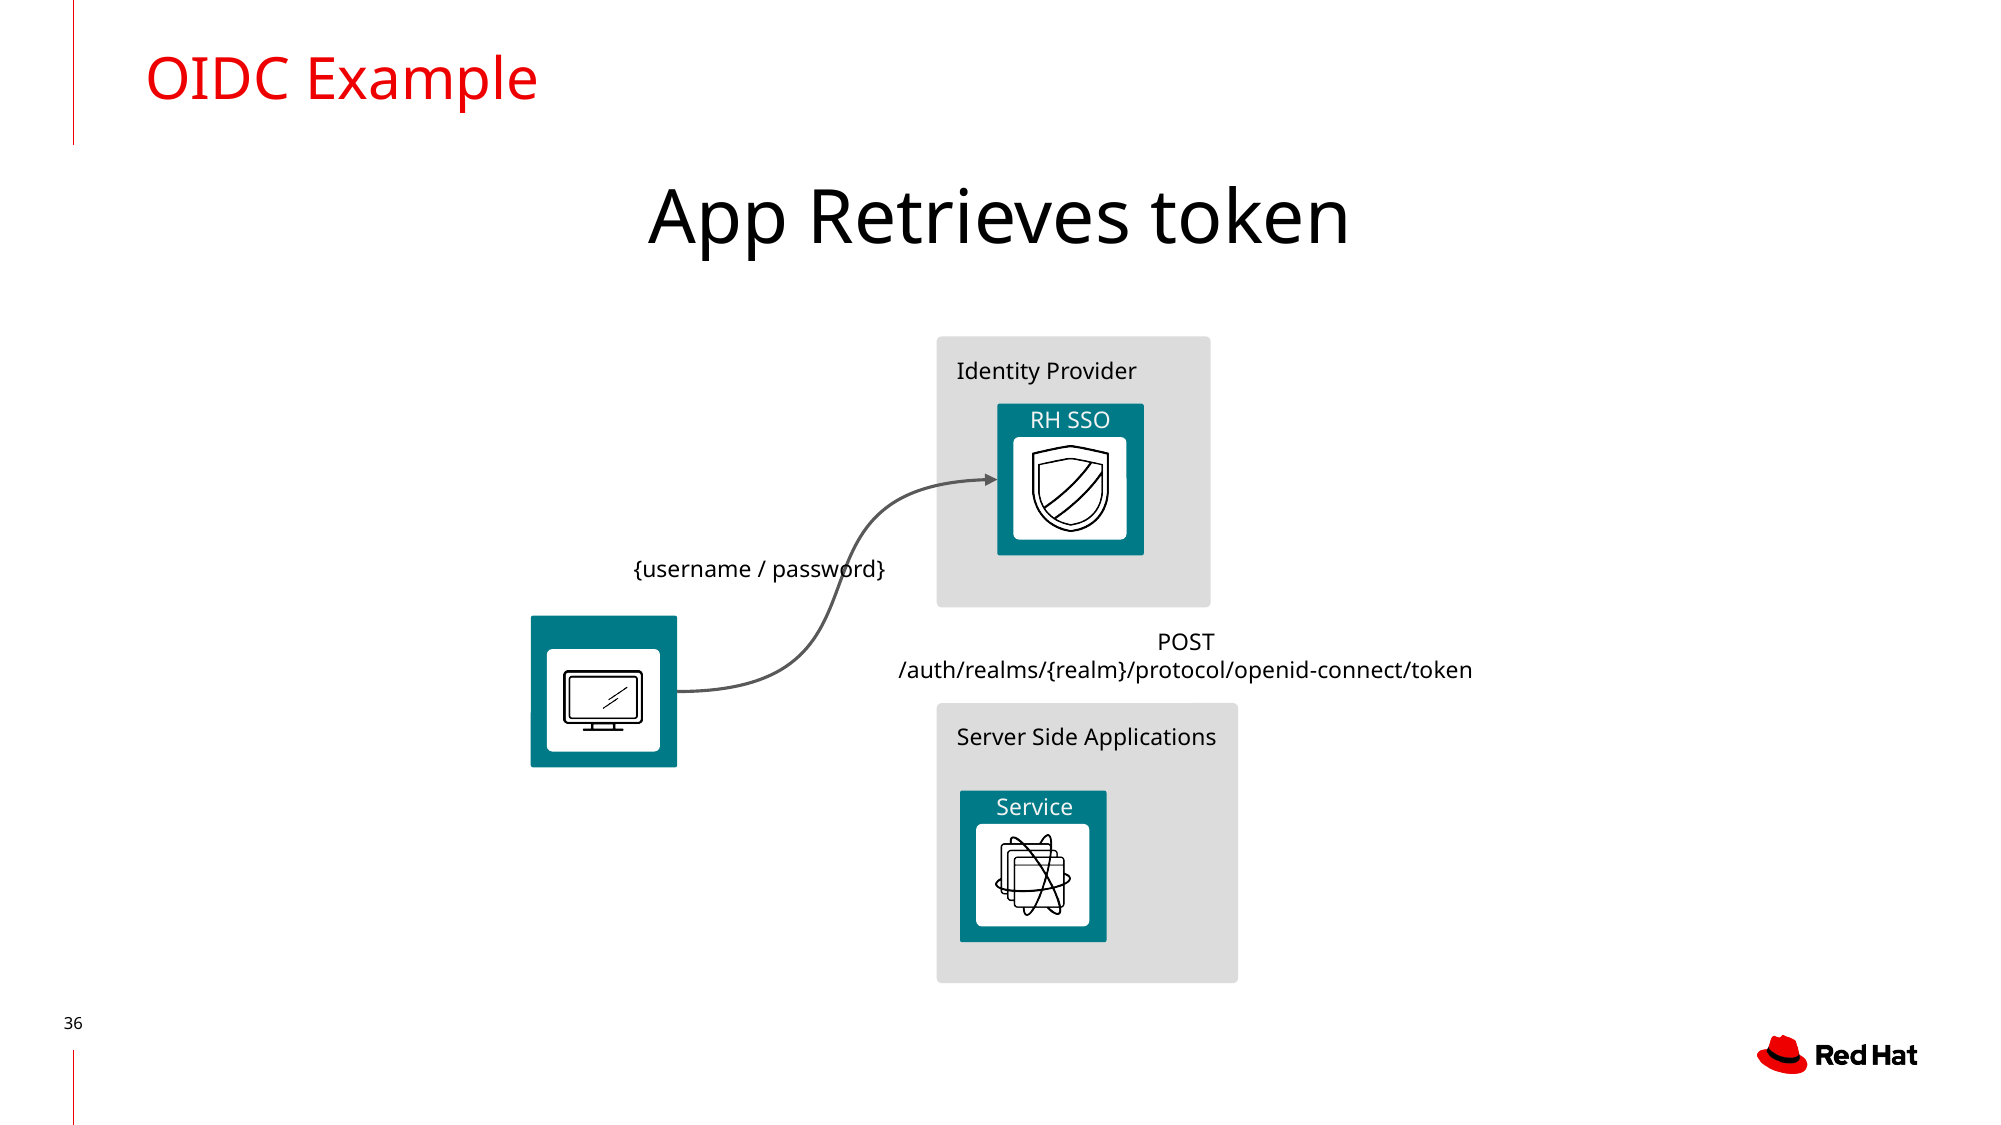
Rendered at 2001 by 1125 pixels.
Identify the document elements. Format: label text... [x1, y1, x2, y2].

text_box [936, 742, 1239, 984]
title App Retrieves token [287, 155, 1713, 275]
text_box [951, 790, 1119, 943]
text_box POST /auth/realms/{realm}/protocol/openid-connect/token [1002, 619, 1516, 692]
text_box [677, 479, 998, 692]
picture [1757, 1035, 1918, 1074]
subtitle OIDC Example [73, 9, 919, 143]
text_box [997, 403, 1145, 556]
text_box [1013, 436, 1127, 540]
text_box {username / password} [574, 539, 671, 598]
text_box Server Side Applications [936, 703, 1679, 742]
text_box [936, 375, 1211, 608]
text_box Identity Provider [936, 337, 1211, 375]
slide_number ‹#› [13, 1012, 134, 1036]
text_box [546, 648, 661, 752]
text_box [530, 615, 678, 768]
picture [995, 834, 1072, 916]
